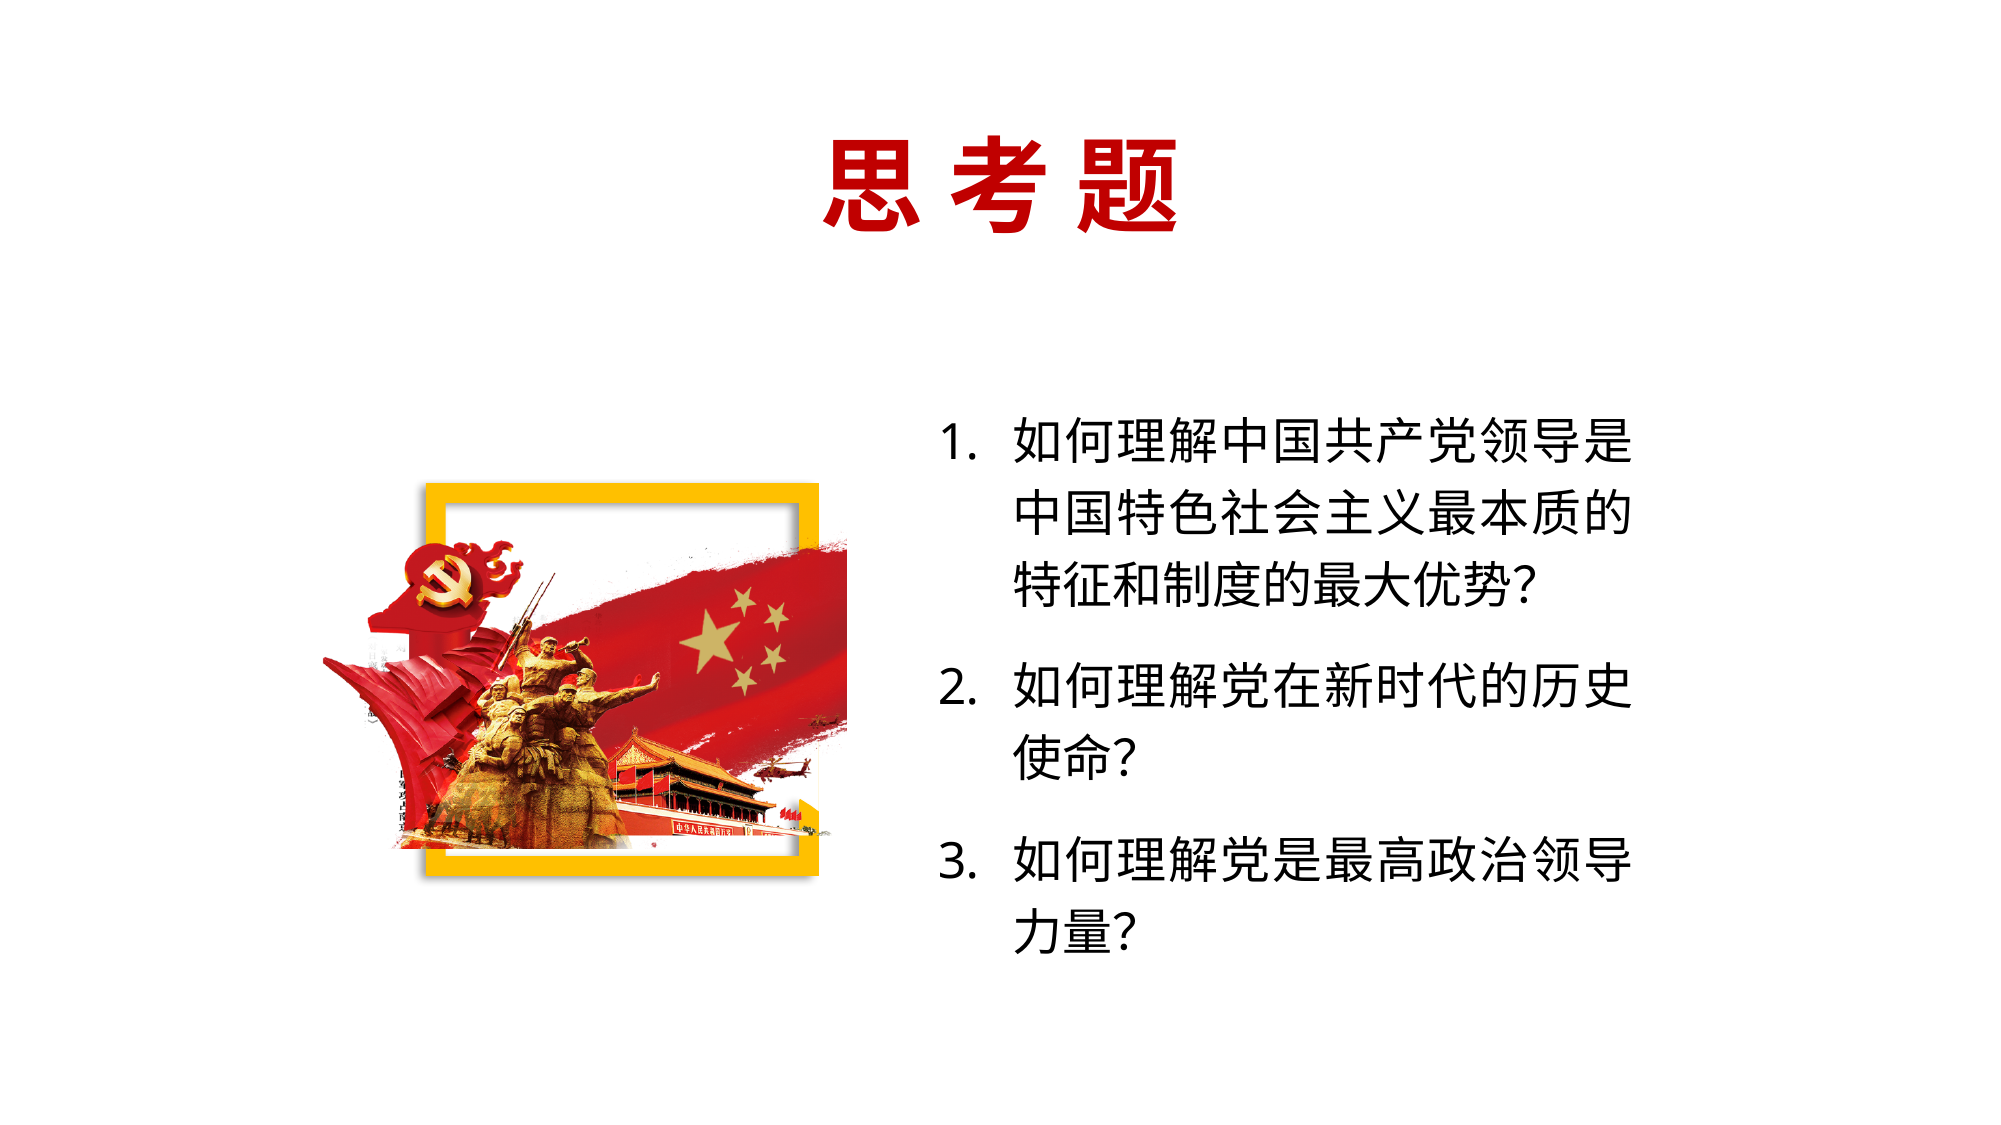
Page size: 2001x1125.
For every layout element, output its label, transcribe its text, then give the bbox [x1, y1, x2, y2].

picture [321, 459, 847, 849]
text_box 如何理解中国共产党领导是中国特色社会主义最本质的特征和制度的最大优势？ 如何理解党在新时代的历史使命？ 如何理解党是最高政治领导力量？ [923, 390, 1649, 968]
text_box [425, 849, 819, 876]
text_box 思 考 题 [249, 113, 1750, 254]
